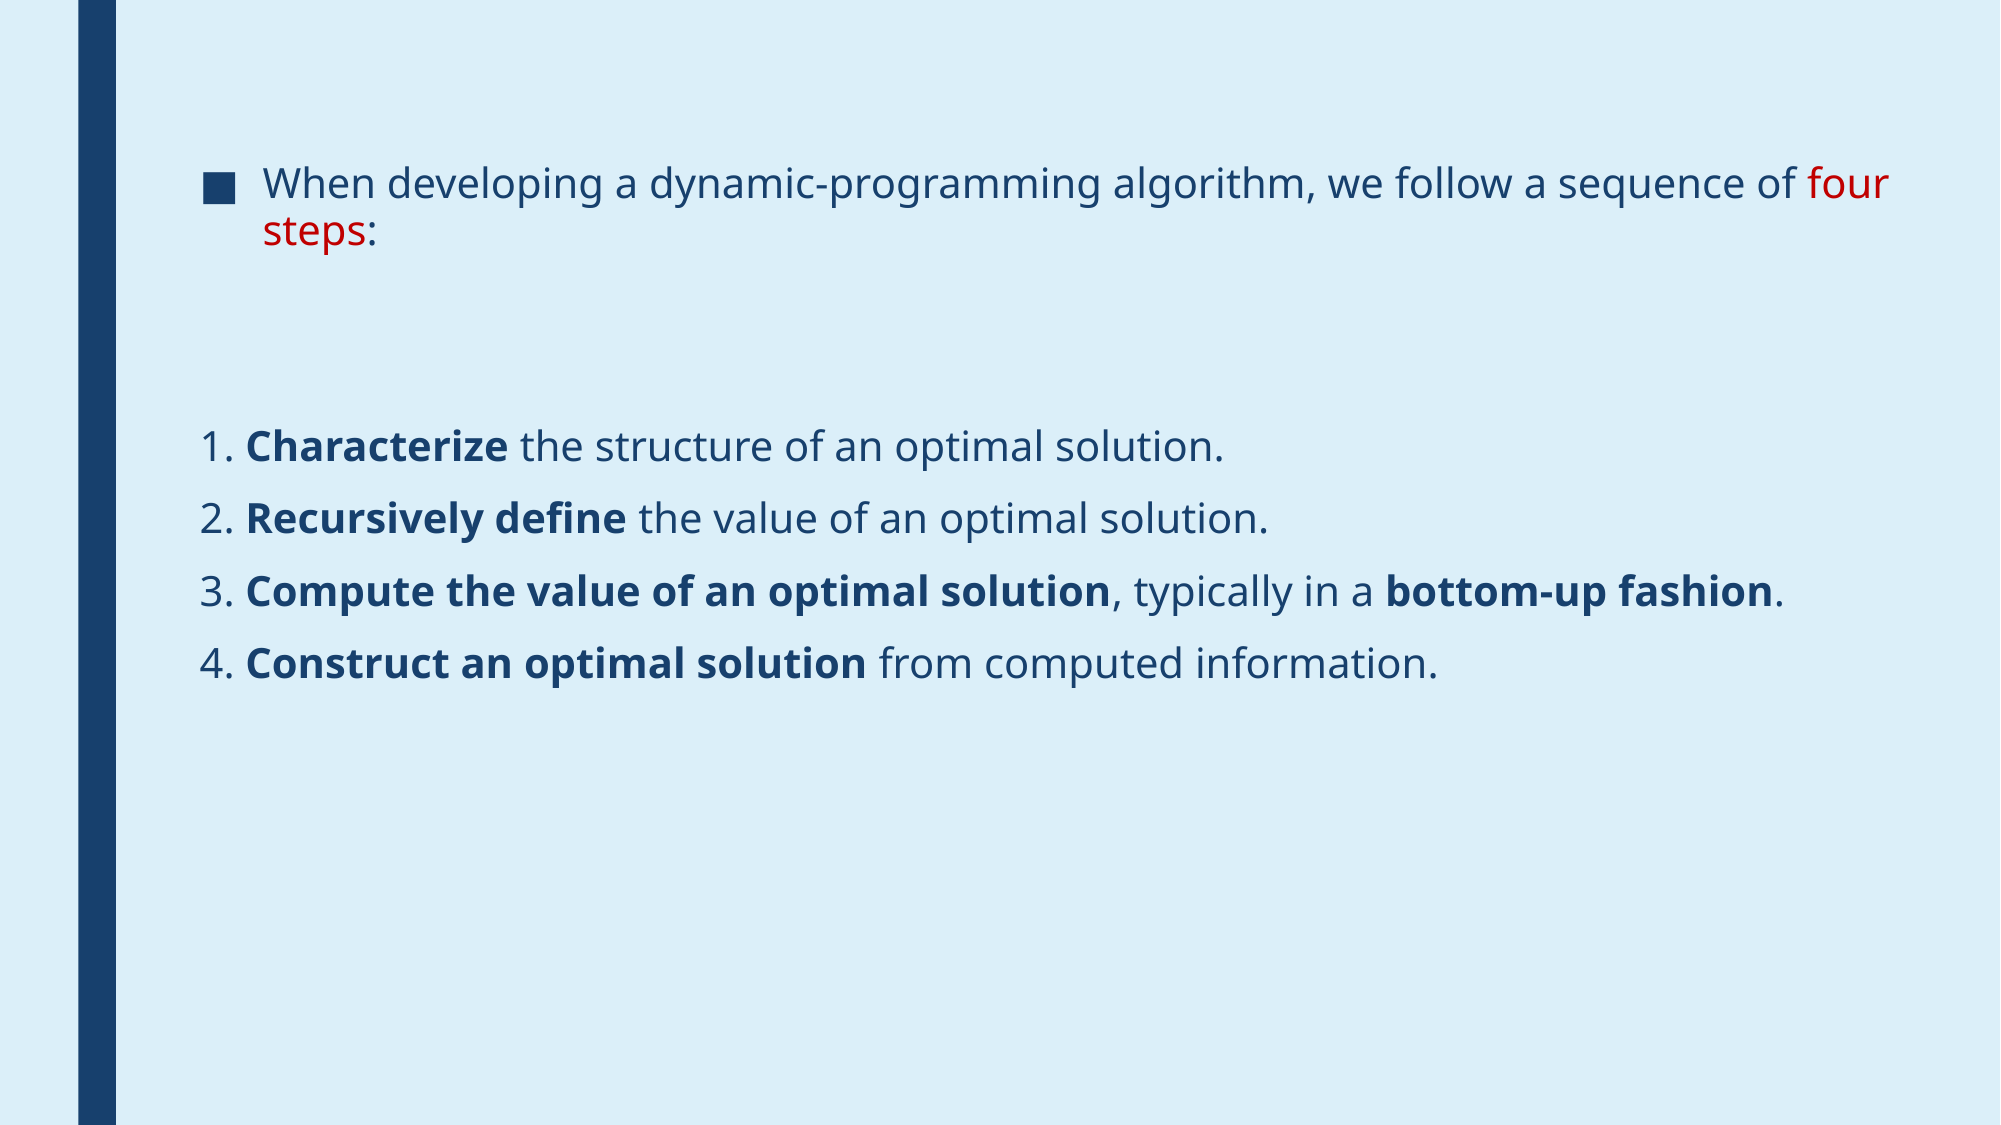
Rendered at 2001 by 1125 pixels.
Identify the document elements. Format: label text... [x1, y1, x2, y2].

list When developing a dynamic-programming algorithm, we follow a sequence of four steps: 1. Characterize the structure of an optimal solution. 2. Recursively define the value of an optimal solution. 3. Compute the value of an optimal solution, typically in a bottom-up fashion. 4. Construct an optimal solution from computed information. [184, 153, 1918, 1060]
